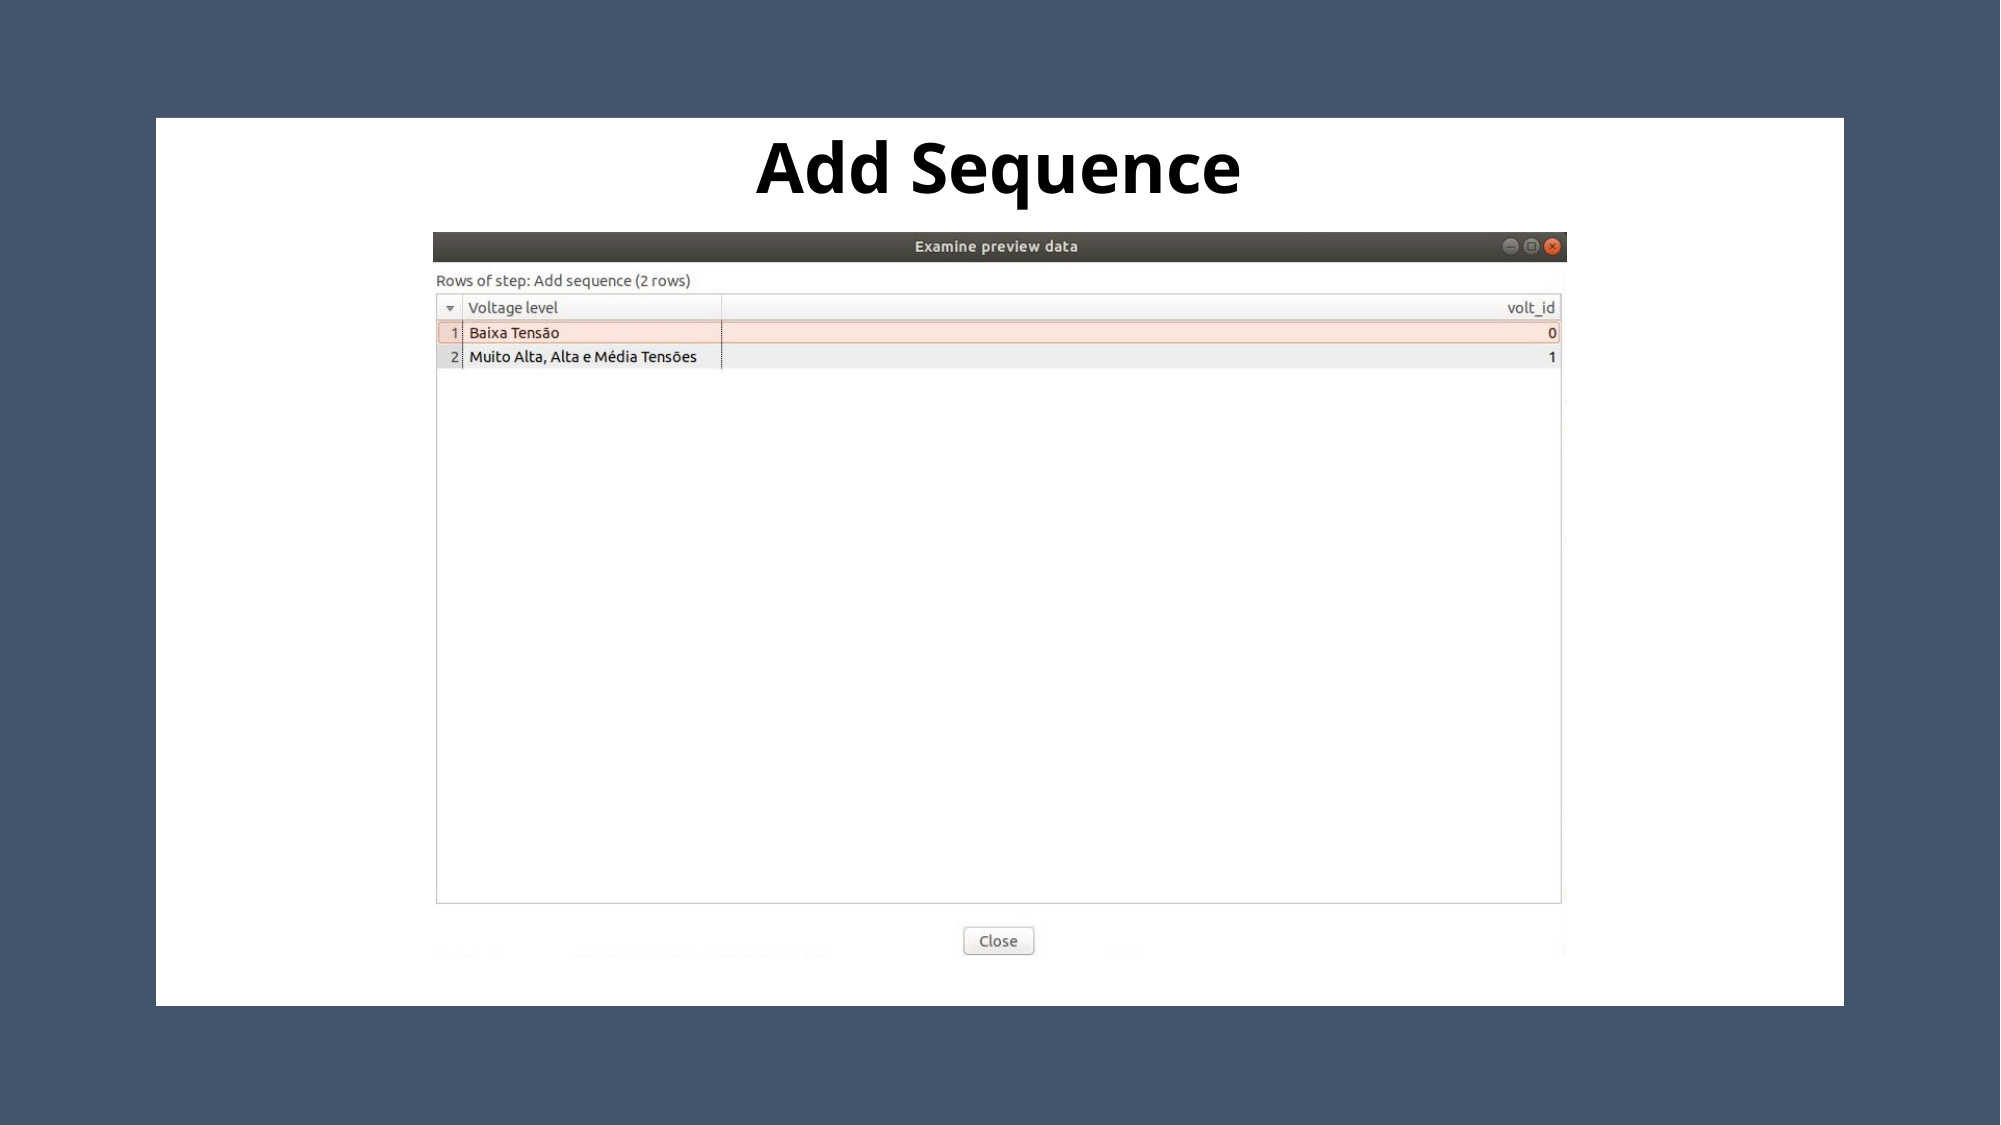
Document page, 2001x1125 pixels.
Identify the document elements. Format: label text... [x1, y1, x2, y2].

title Add Sequence [156, 113, 1844, 233]
picture [432, 232, 1567, 957]
